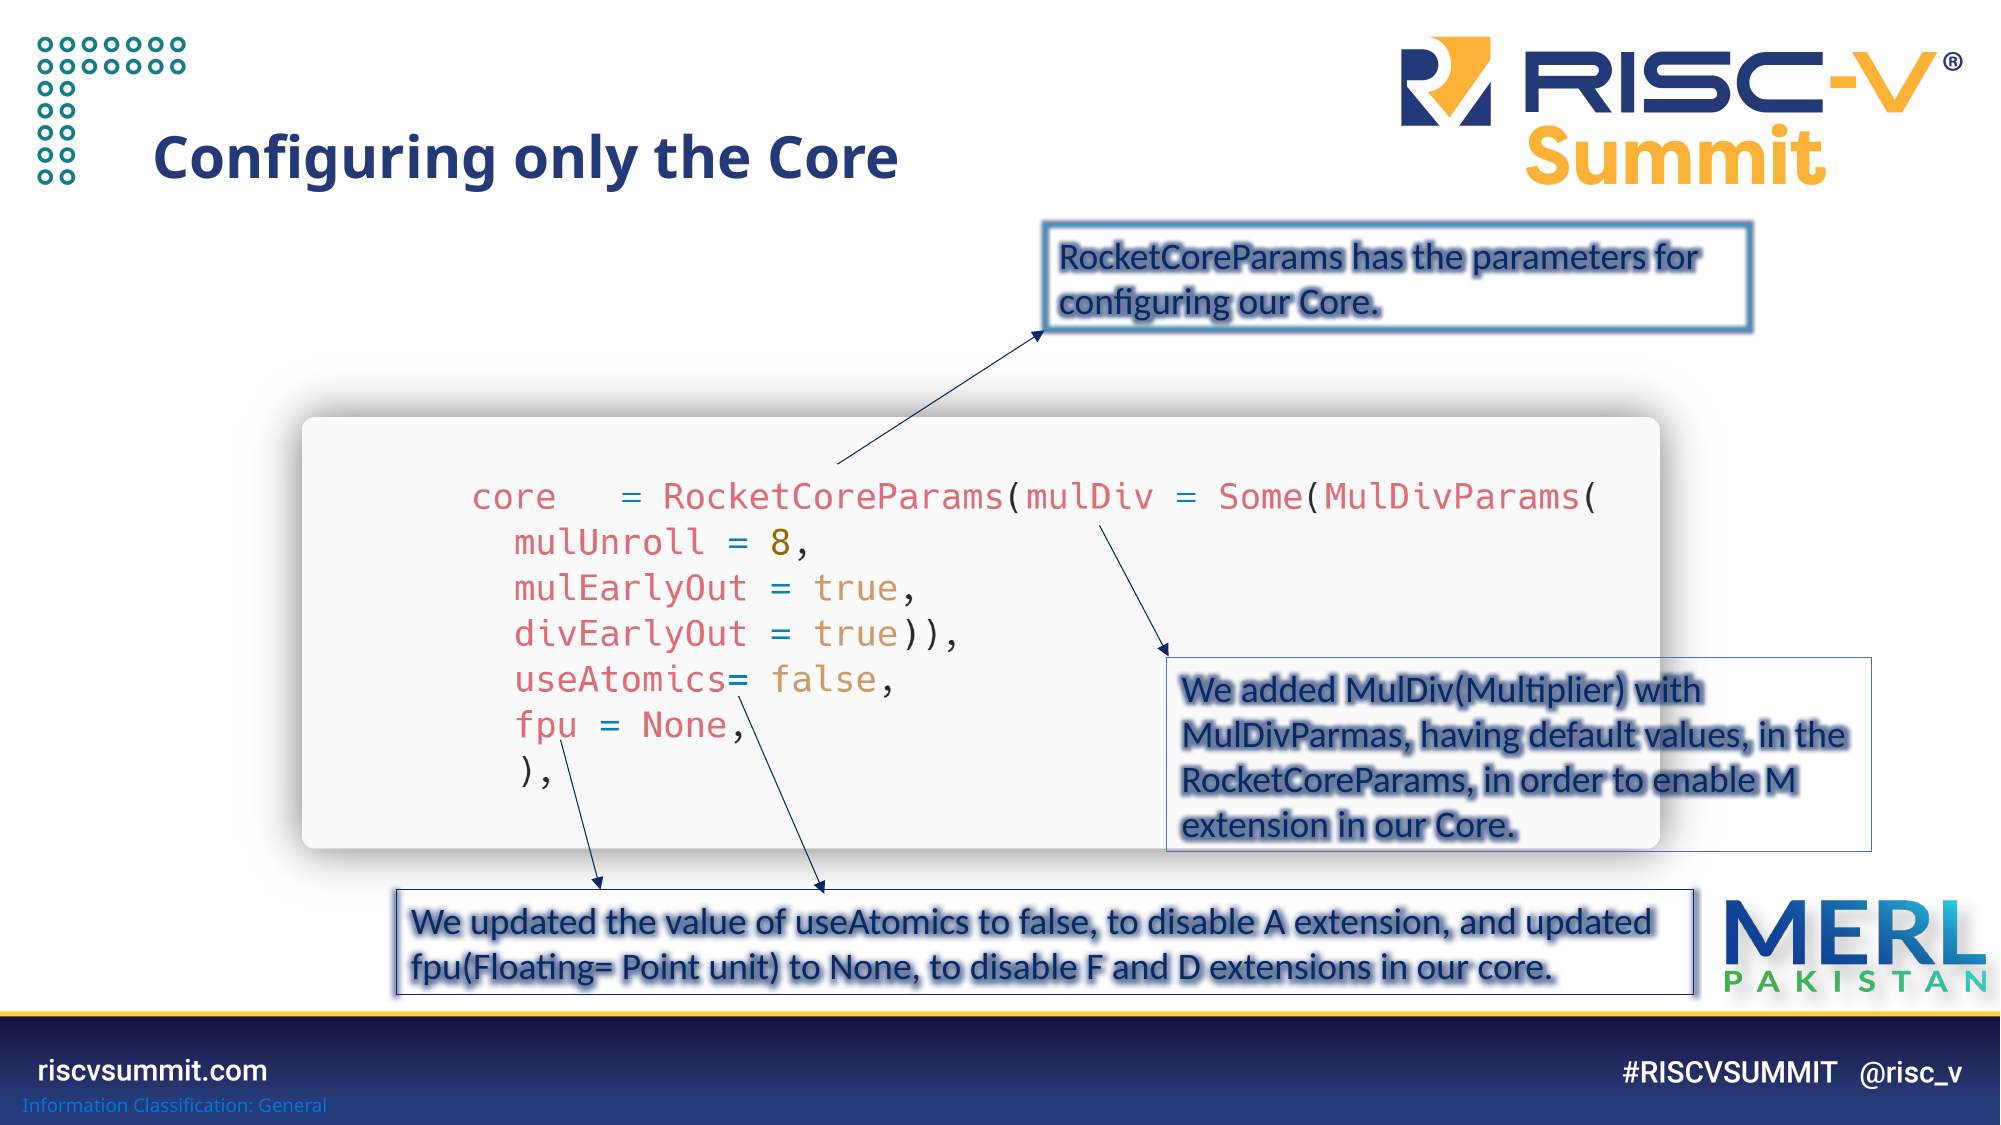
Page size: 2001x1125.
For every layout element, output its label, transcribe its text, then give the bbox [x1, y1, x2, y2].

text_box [738, 696, 825, 894]
text_box We updated the value of useAtomics to false, to disable A extension, and updated fpu(Floating= Point unit) to None, to disable F and D extensions in our core. [396, 990, 1694, 995]
text_box We added MulDiv(Multiplier) with MulDivParmas, having default values, in the RocketCoreParams, in order to enable M extension in our Core. [1800, 657, 1872, 852]
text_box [560, 739, 601, 890]
title Configuring only the Core [137, 111, 1863, 208]
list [161, 275, 1800, 990]
picture [0, 0, 2000, 1125]
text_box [1099, 525, 1169, 657]
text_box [837, 330, 1045, 465]
text_box RocketCoreParams has the parameters for configuring our Core. [1044, 224, 1750, 275]
